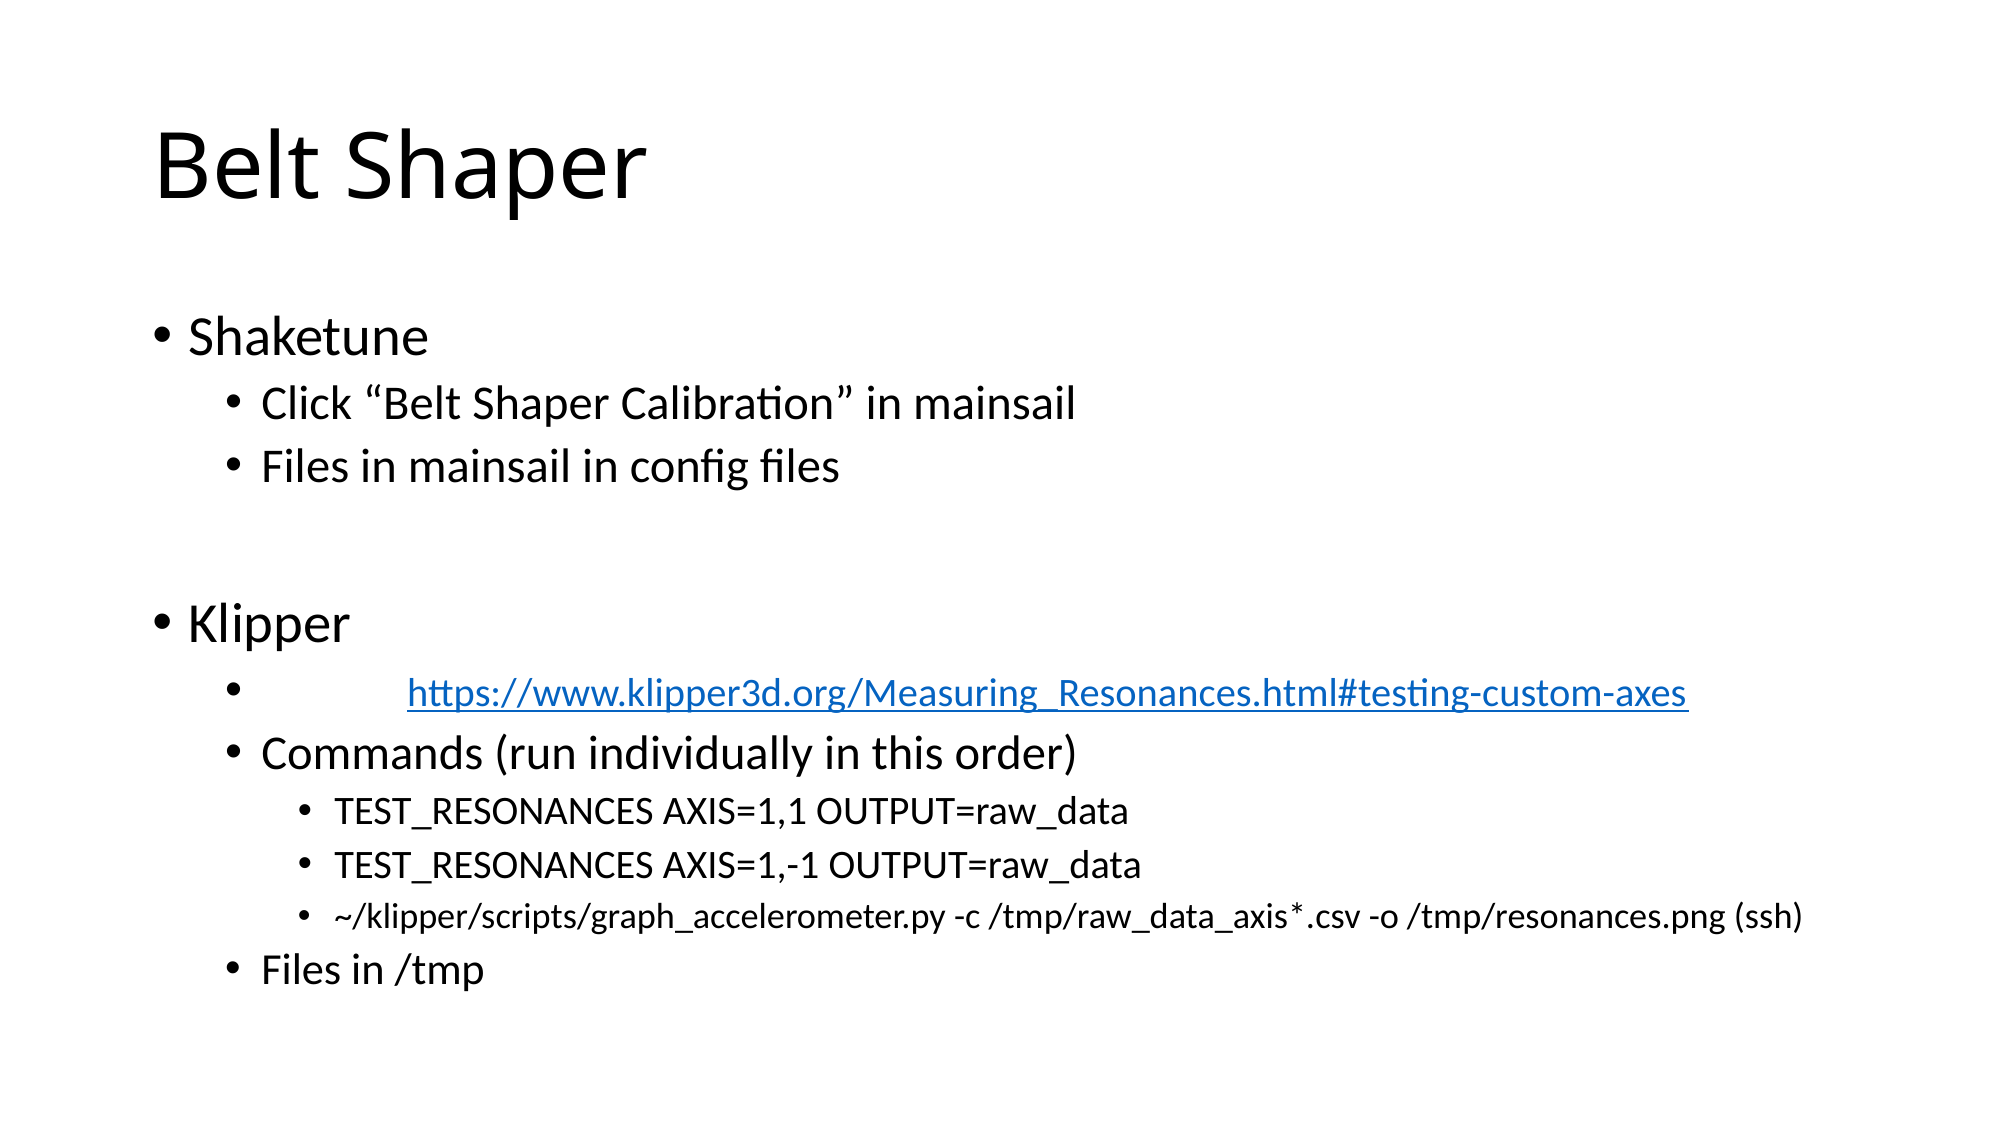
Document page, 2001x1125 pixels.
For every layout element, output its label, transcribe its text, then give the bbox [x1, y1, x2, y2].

list Shaketune Click “Belt Shaper Calibration” in mainsail Files in mainsail in config files Klipper https://www.klipper3d.org/Measuring_Resonances.html#testing-custom-axes Commands (run individually in this order) TEST_RESONANCES AXIS=1,1 OUTPUT=raw_data TEST_RESONANCES AXIS=1,-1 OUTPUT=raw_data ~/klipper/scripts/graph_accelerometer.py -c /tmp/raw_data_axis*.csv -o /tmp/resonances.png (ssh) Files in /tmp [137, 299, 1863, 1014]
title Belt Shaper [137, 59, 1863, 278]
